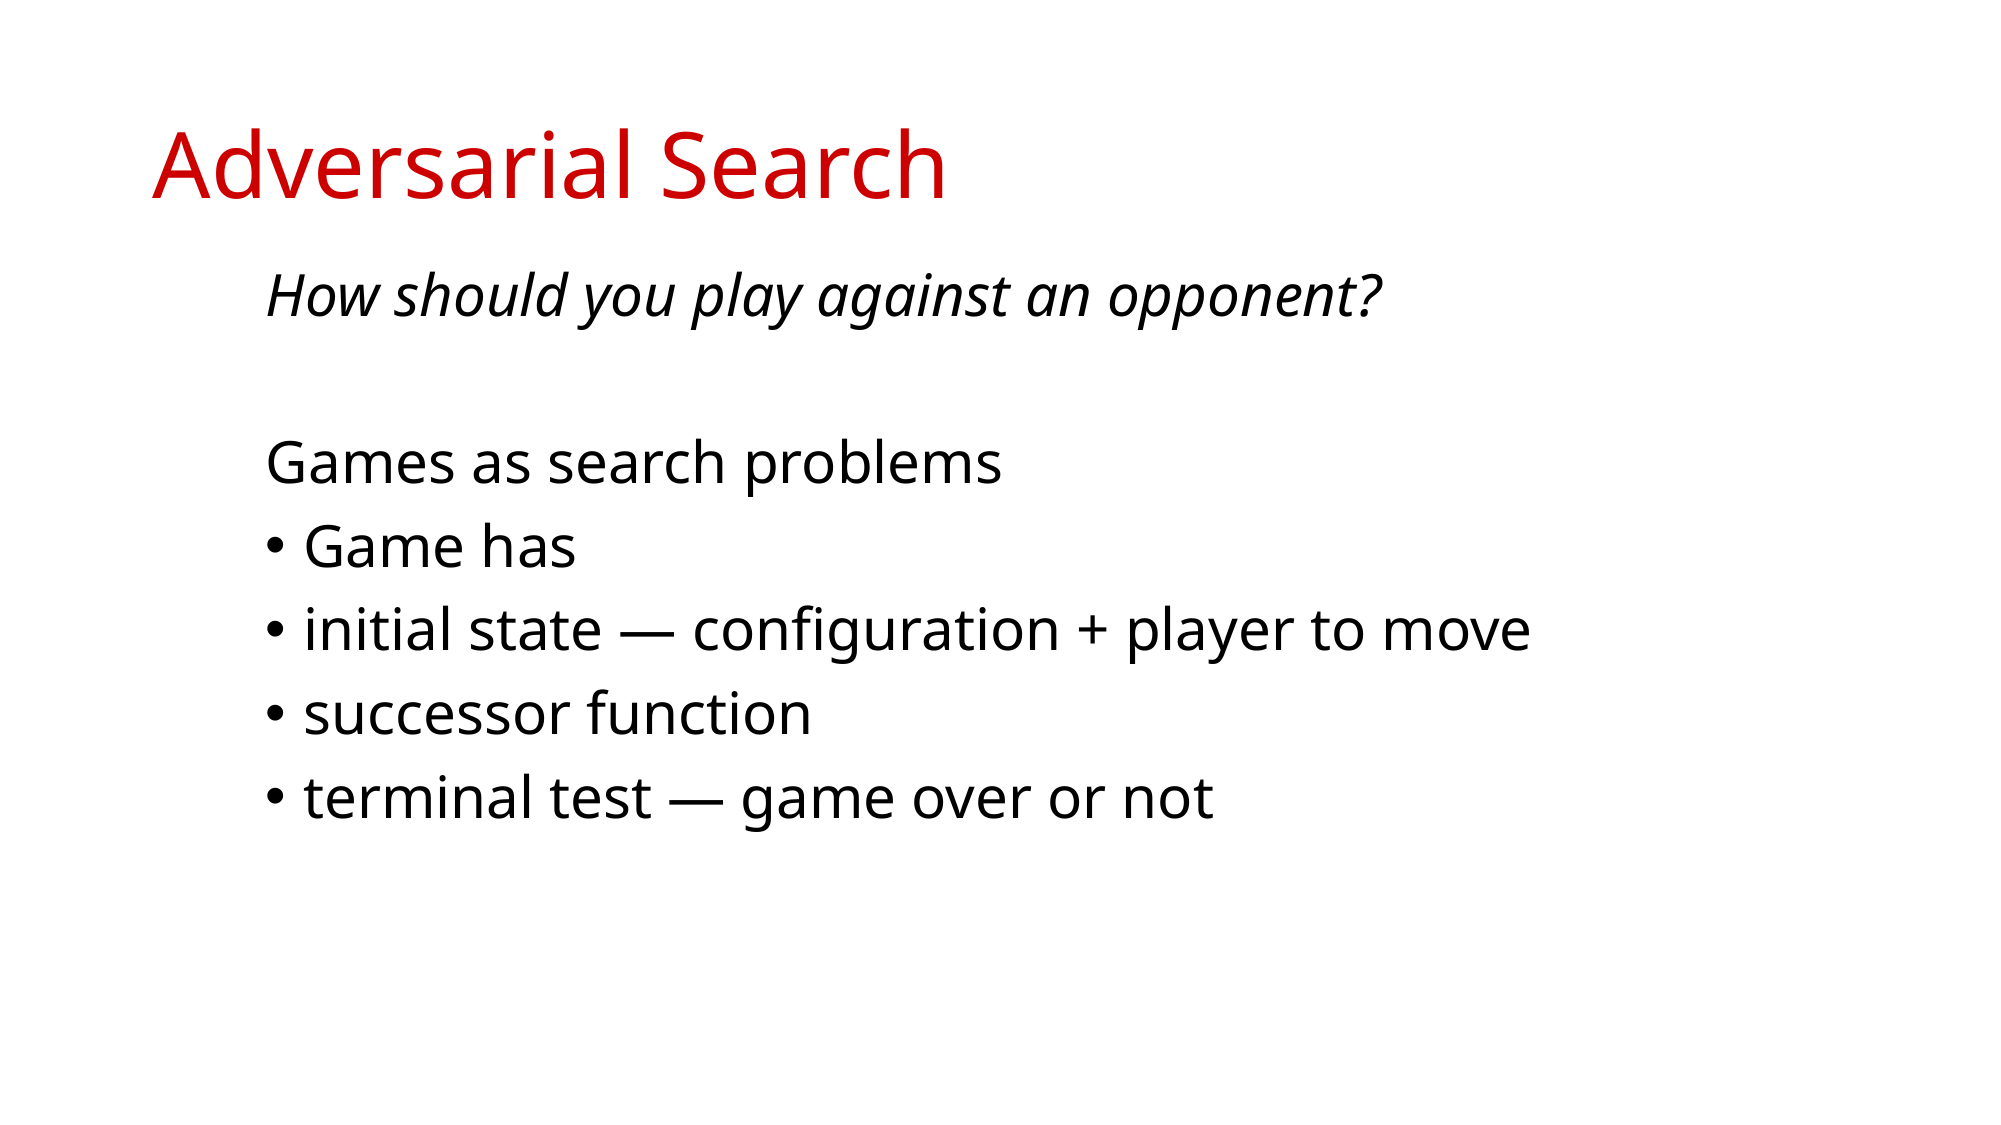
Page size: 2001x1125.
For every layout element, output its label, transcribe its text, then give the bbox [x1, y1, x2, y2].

list How should you play against an opponent? Games as search problems Game has initial state — configuration + player to move successor function terminal test — game over or not [250, 258, 1589, 1001]
title Adversarial Search [137, 59, 1863, 278]
